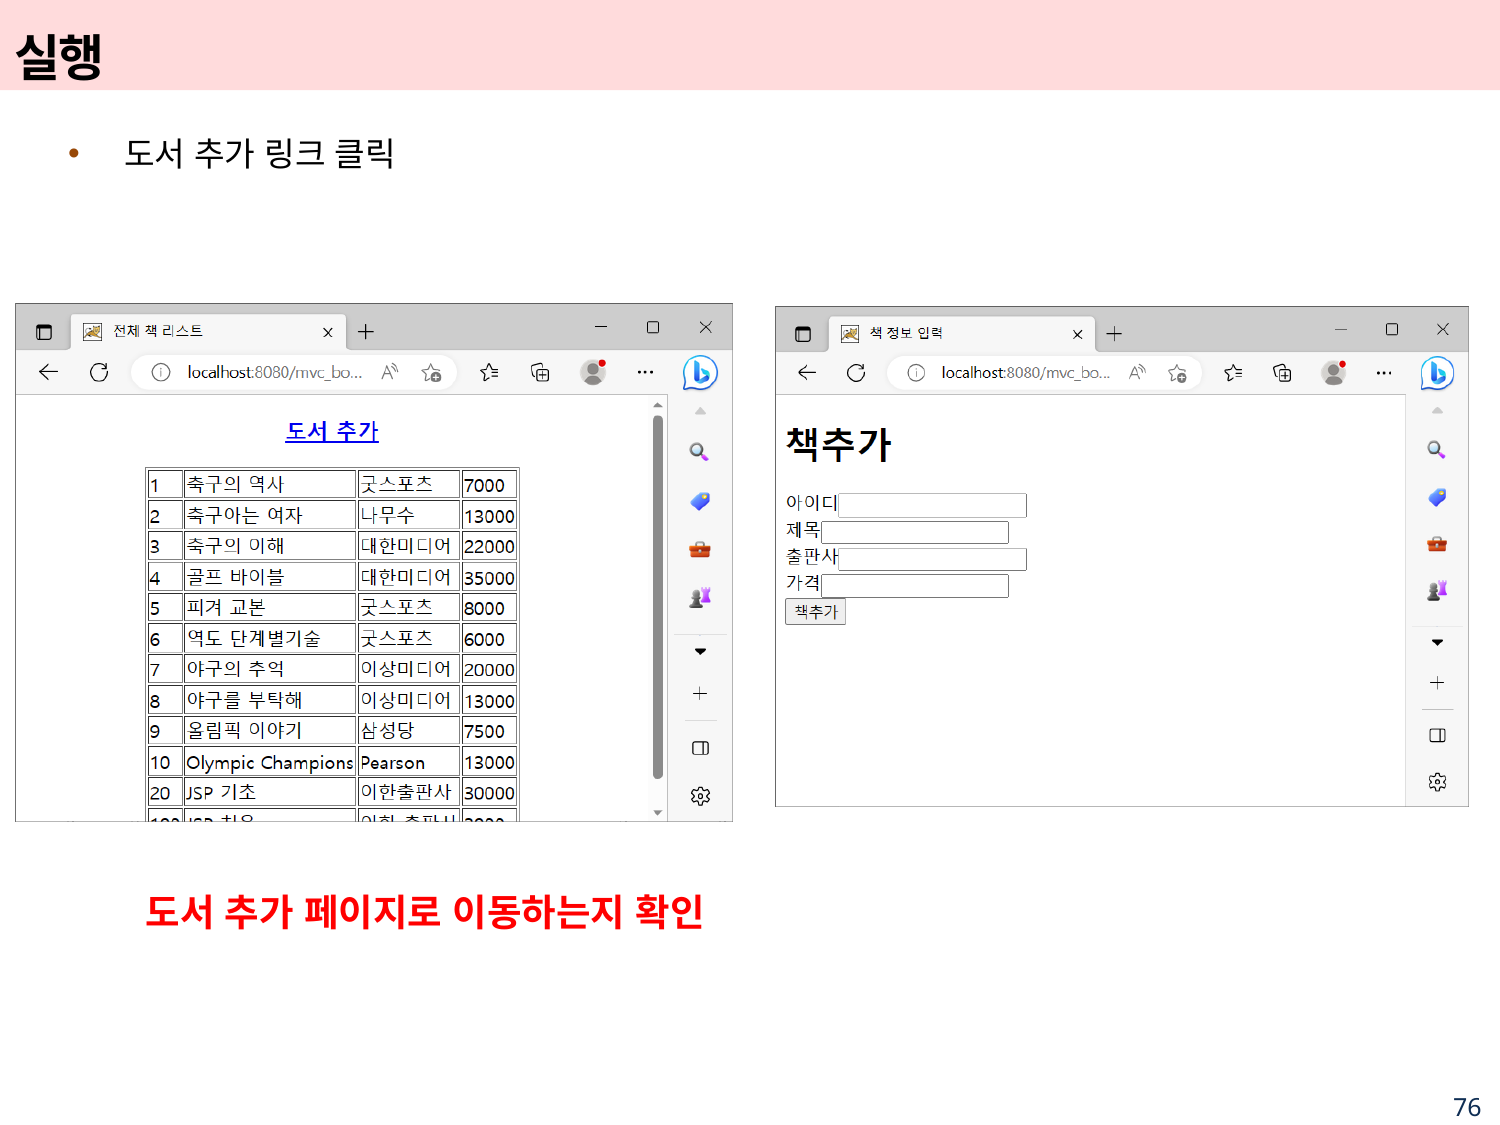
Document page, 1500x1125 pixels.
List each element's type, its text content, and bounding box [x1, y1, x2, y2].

picture [775, 305, 1469, 807]
list 도서 추가 링크 클릭 [53, 125, 1425, 1005]
text_box 도서 추가 페이지로 이동하는지 확인 [130, 881, 939, 942]
title 실행 [0, 19, 1161, 97]
picture [14, 303, 733, 822]
